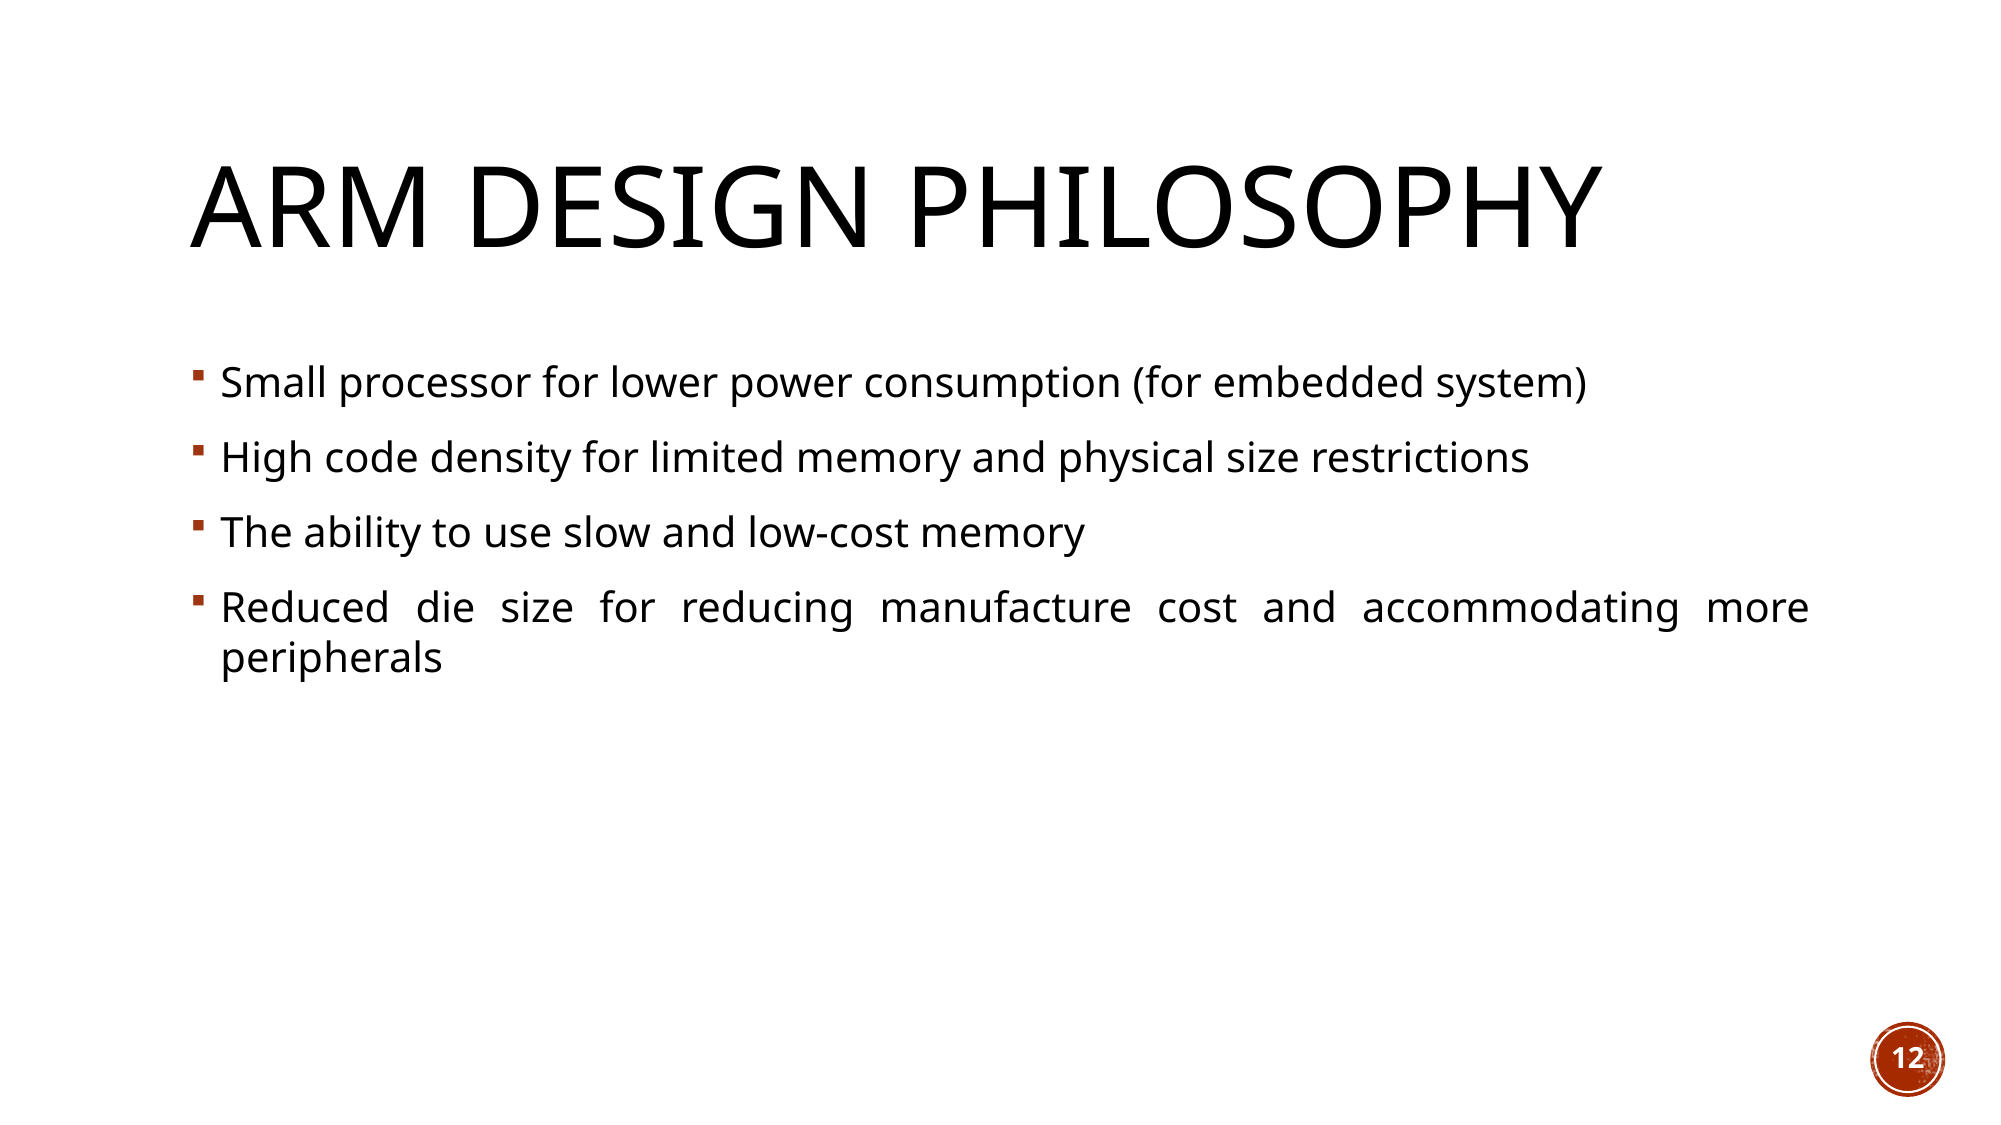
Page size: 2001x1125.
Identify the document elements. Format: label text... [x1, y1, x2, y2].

list Small processor for lower power consumption (for embedded system) High code density for limited memory and physical size restrictions The ability to use slow and low-cost memory Reduced die size for reducing manufacture cost and accommodating more peripherals [175, 348, 1826, 1013]
table_header Op code [1887, 1021, 1929, 1028]
title ARM design philosophy [175, 79, 1826, 344]
table_header Op code [1884, 1089, 1931, 1097]
slide_number 12 [1855, 1028, 1961, 1089]
